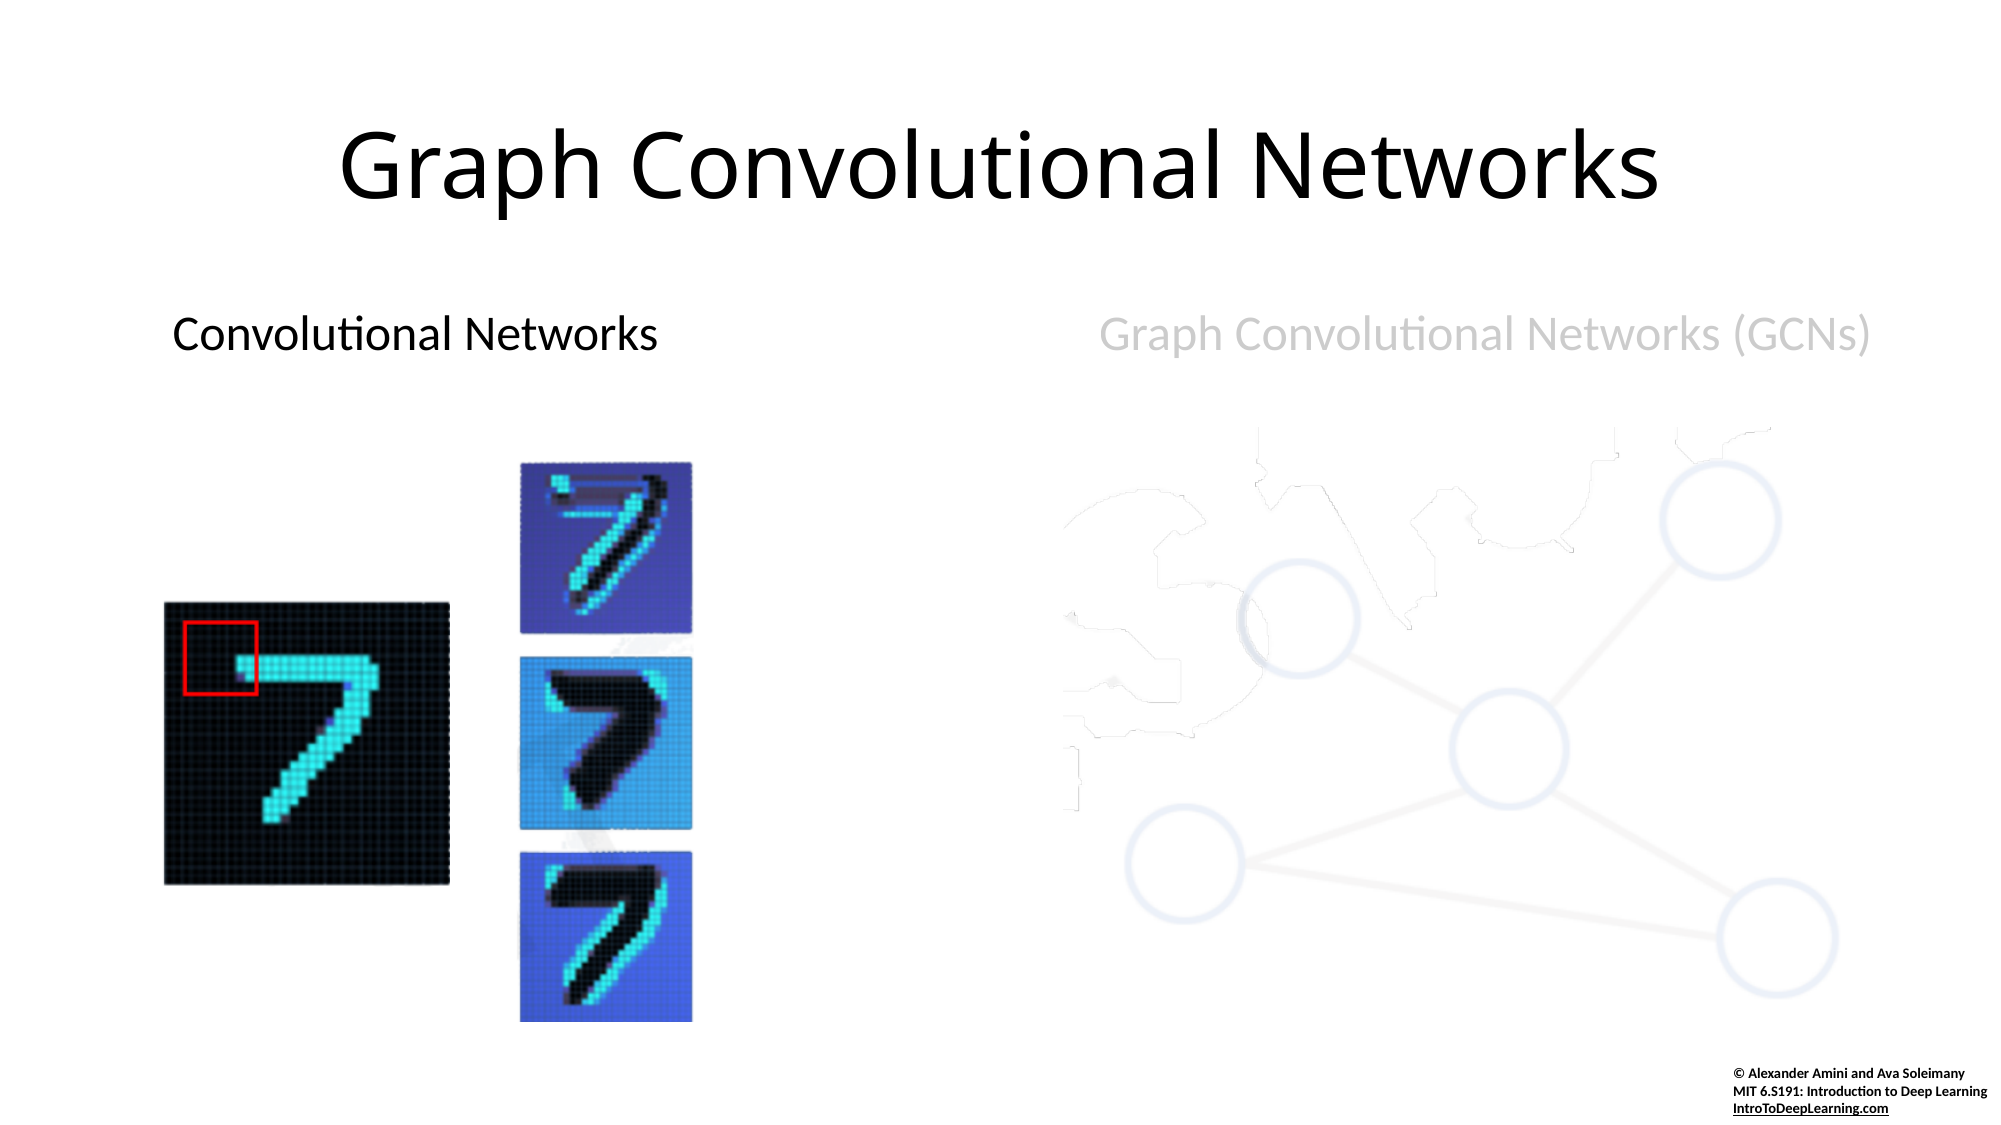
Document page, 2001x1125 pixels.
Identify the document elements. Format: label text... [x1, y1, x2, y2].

picture [161, 598, 450, 887]
picture [516, 460, 694, 1022]
text_box Graph Convolutional Networks (GCNs) [971, 299, 2000, 384]
picture [1063, 427, 1908, 1055]
list Convolutional Networks [137, 299, 694, 384]
title Graph Convolutional Networks [137, 59, 1863, 278]
